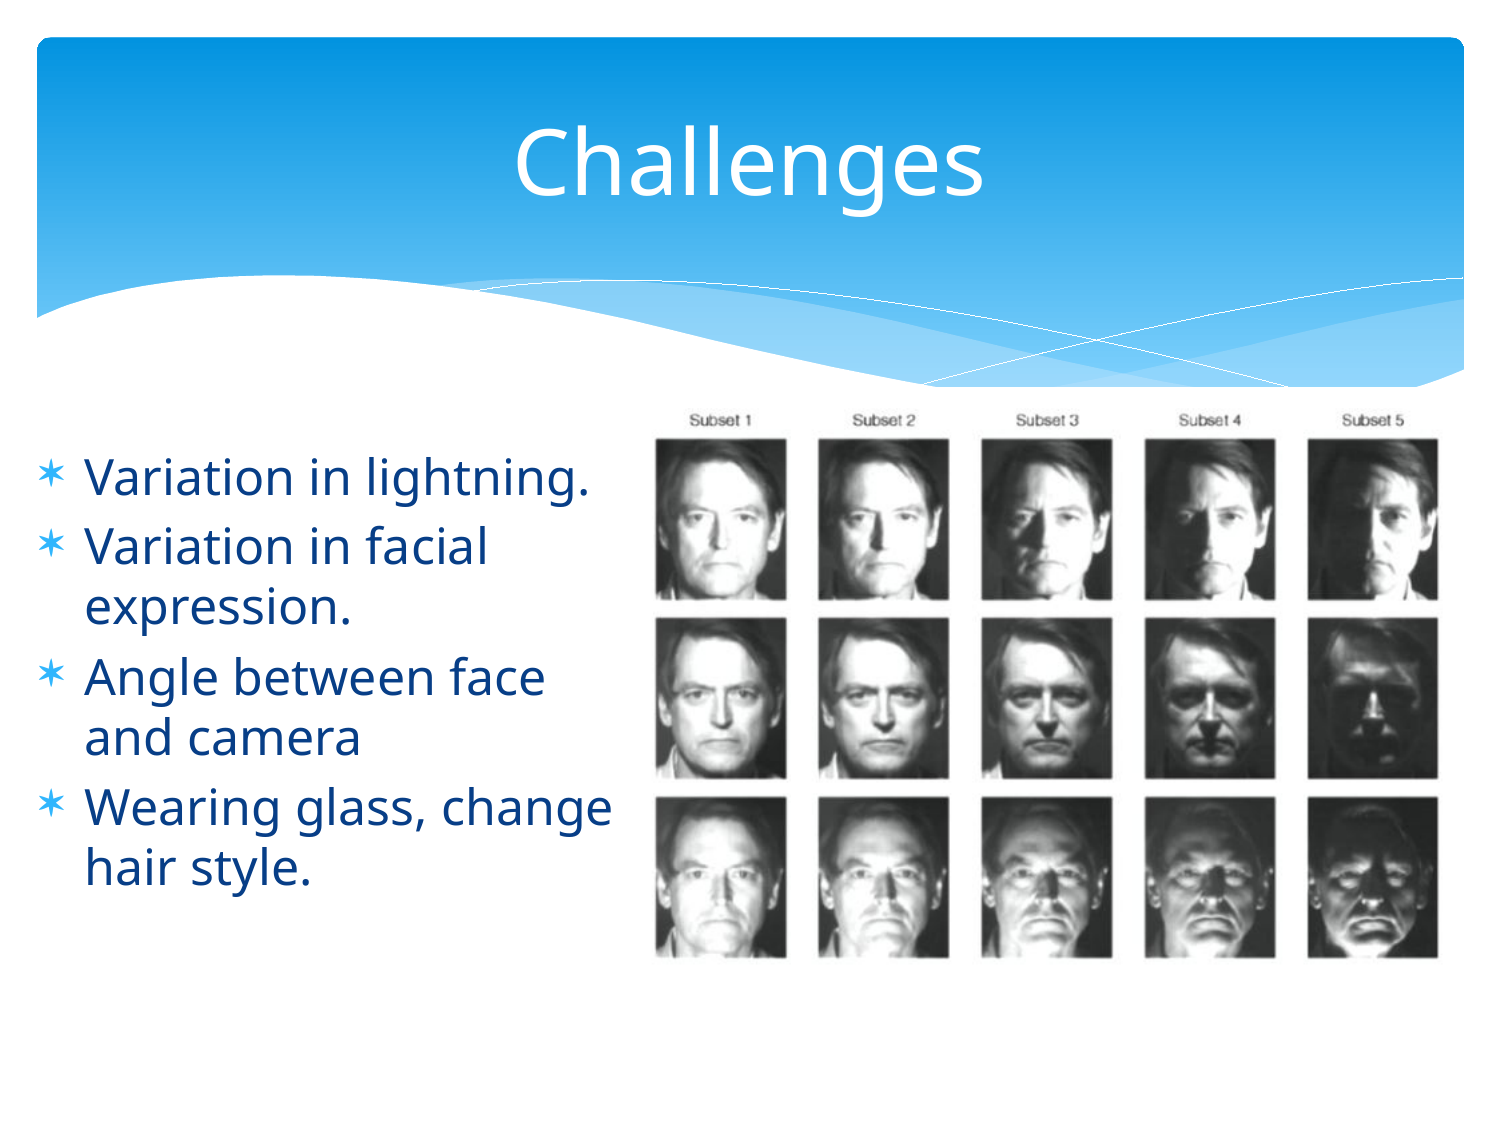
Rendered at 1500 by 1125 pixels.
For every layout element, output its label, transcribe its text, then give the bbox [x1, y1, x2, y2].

title Challenges [75, 55, 1425, 261]
picture [620, 387, 1476, 978]
list Variation in lightning. Variation in facial expression. Angle between face and camera Wearing glass, change hair style. [24, 437, 652, 1003]
